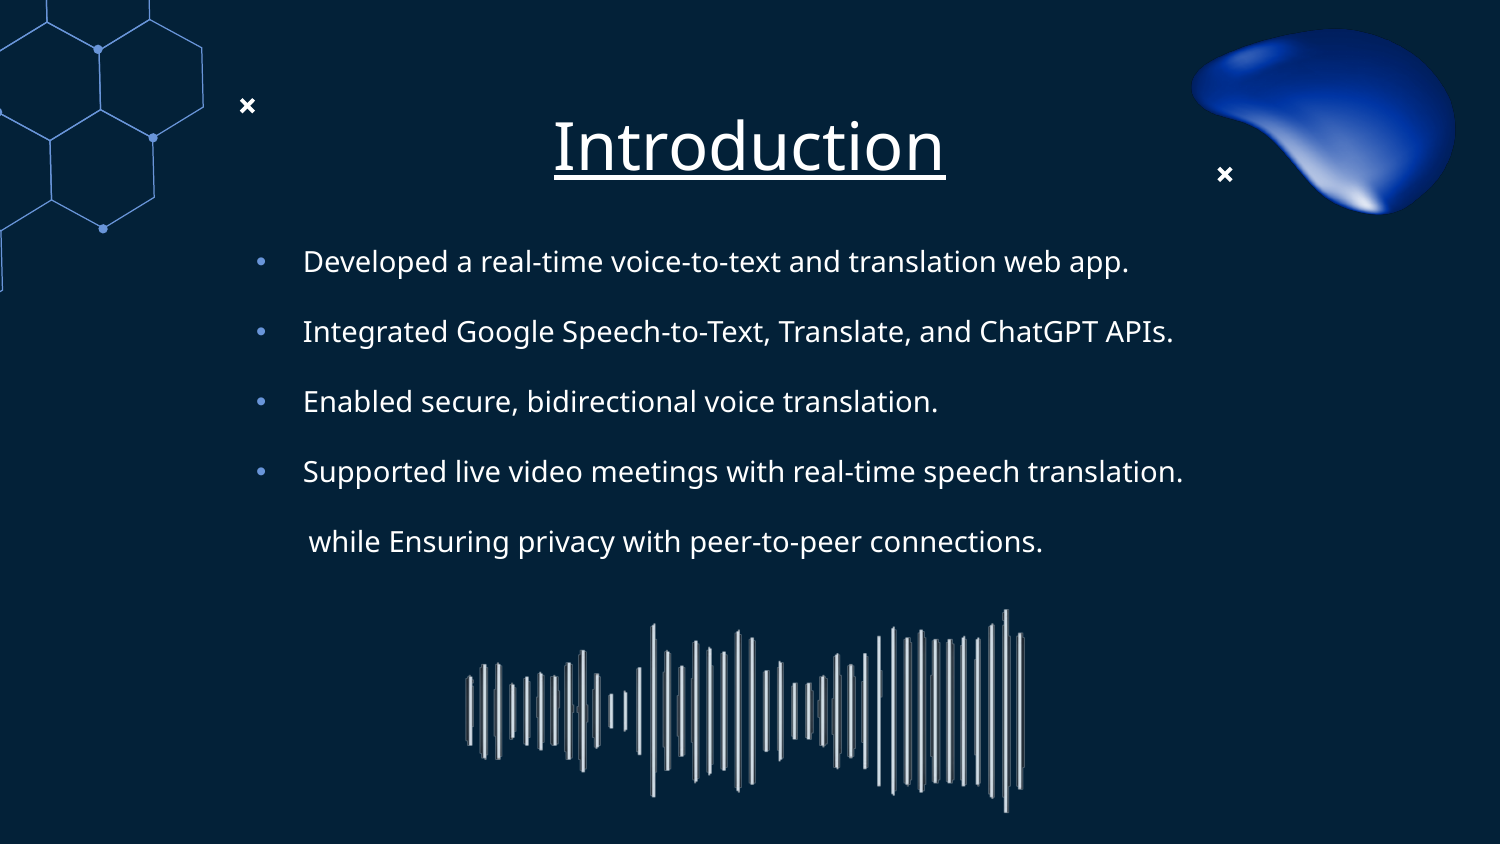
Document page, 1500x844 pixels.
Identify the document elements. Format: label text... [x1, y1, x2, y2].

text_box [240, 99, 254, 113]
text_box Developed a real-time voice-to-text and translation web app. Integrated Google Speech-to-Text, Translate, and ChatGPT APIs. Enabled secure, bidirectional voice translation. Supported live video meetings with real-time speech translation. while Ensuring privacy with peer-to-peer connections. [241, 43, 1500, 724]
picture [1190, 0, 1462, 194]
title Introduction [118, 88, 241, 183]
picture [376, 595, 1094, 841]
